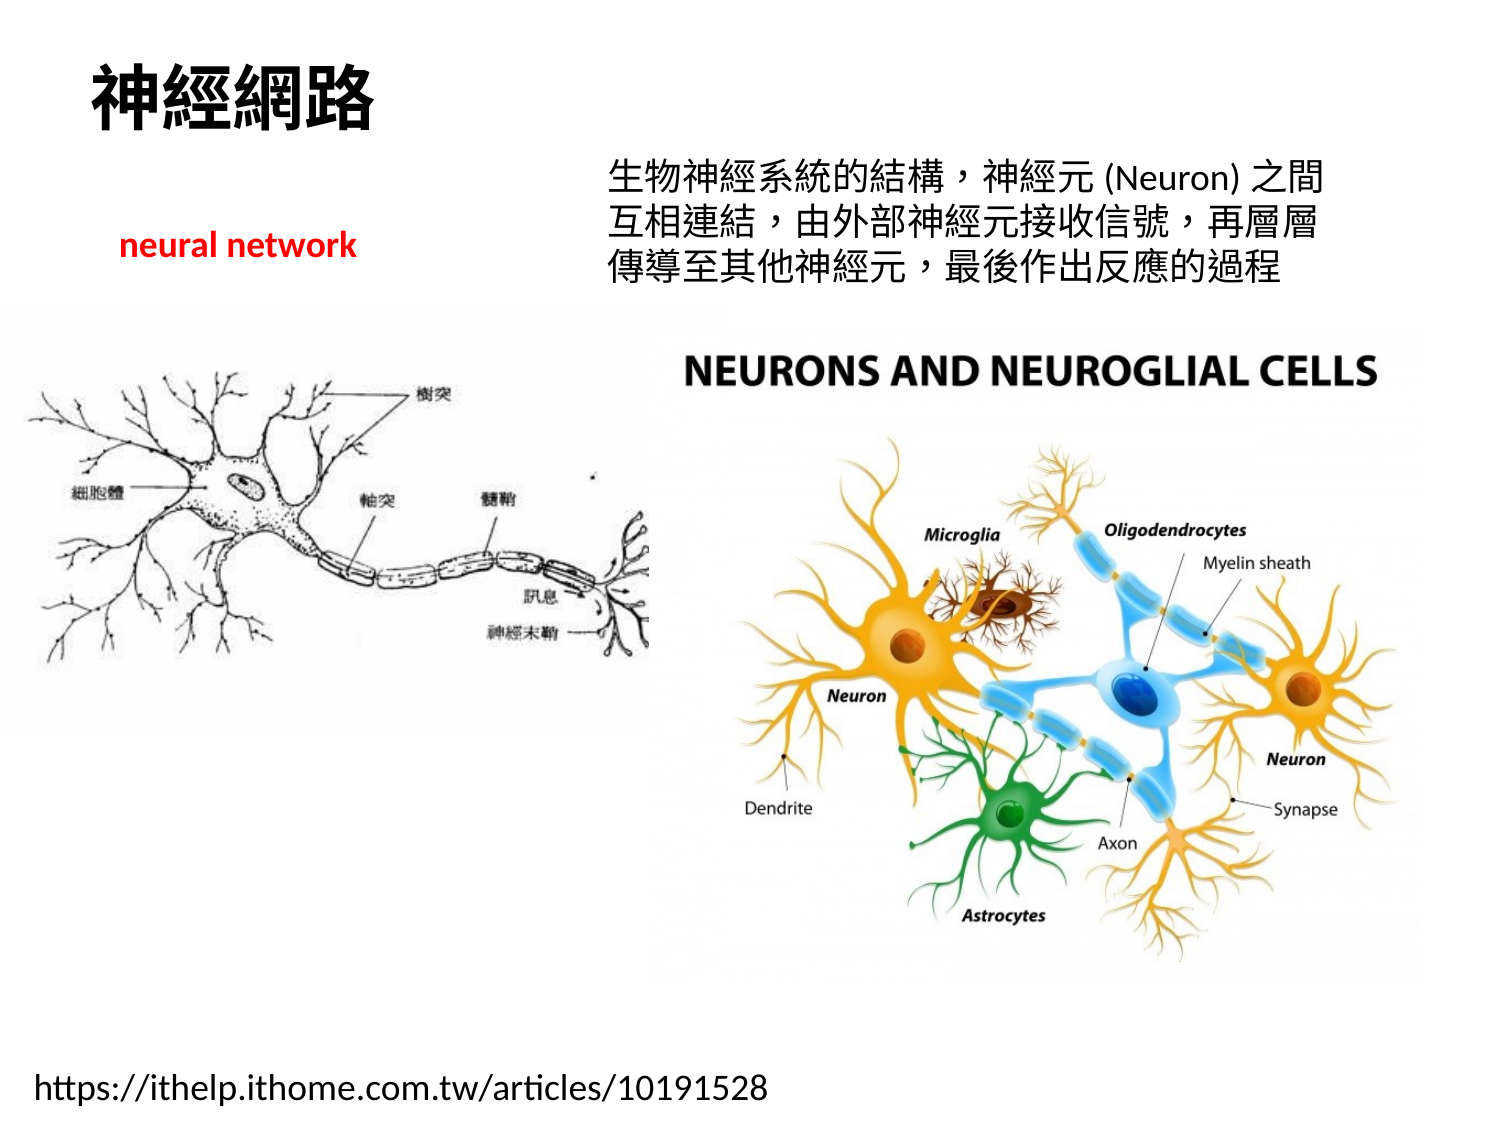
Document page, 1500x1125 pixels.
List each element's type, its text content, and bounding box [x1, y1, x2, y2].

text_box neural network [104, 212, 373, 273]
text_box 生物神經系統的結構，神經元(Neuron)之間互相連結，由外部神經元接收信號，再層層傳導至其他神經元，最後作出反應的過程 [592, 146, 1343, 296]
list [0, 309, 728, 735]
picture [649, 329, 1420, 984]
title 神經網路 [75, 45, 1425, 147]
text_box https://ithelp.ithome.com.tw/articles/10191528 [18, 1055, 1167, 1116]
